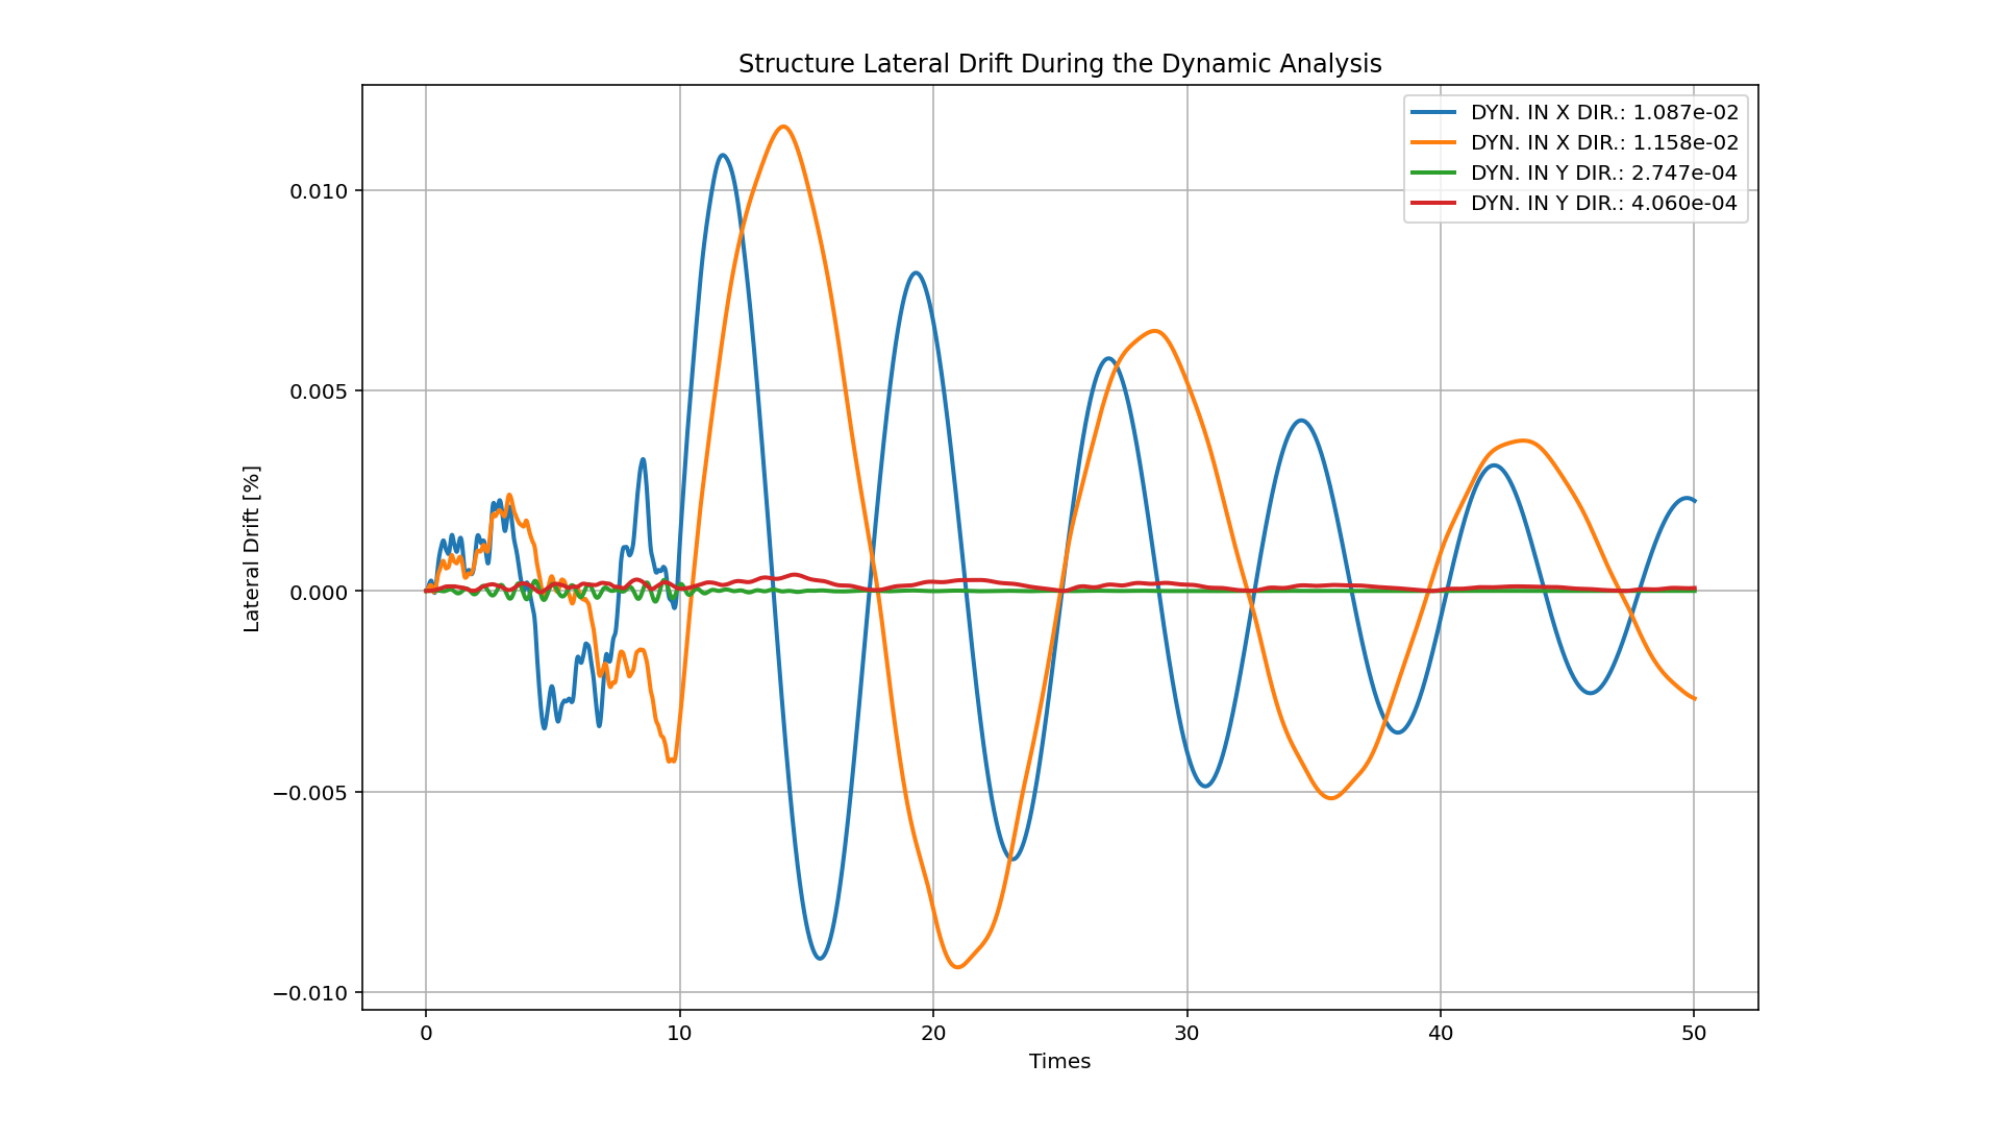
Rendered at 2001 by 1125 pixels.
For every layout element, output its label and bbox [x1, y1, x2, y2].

picture [227, 37, 1773, 1087]
